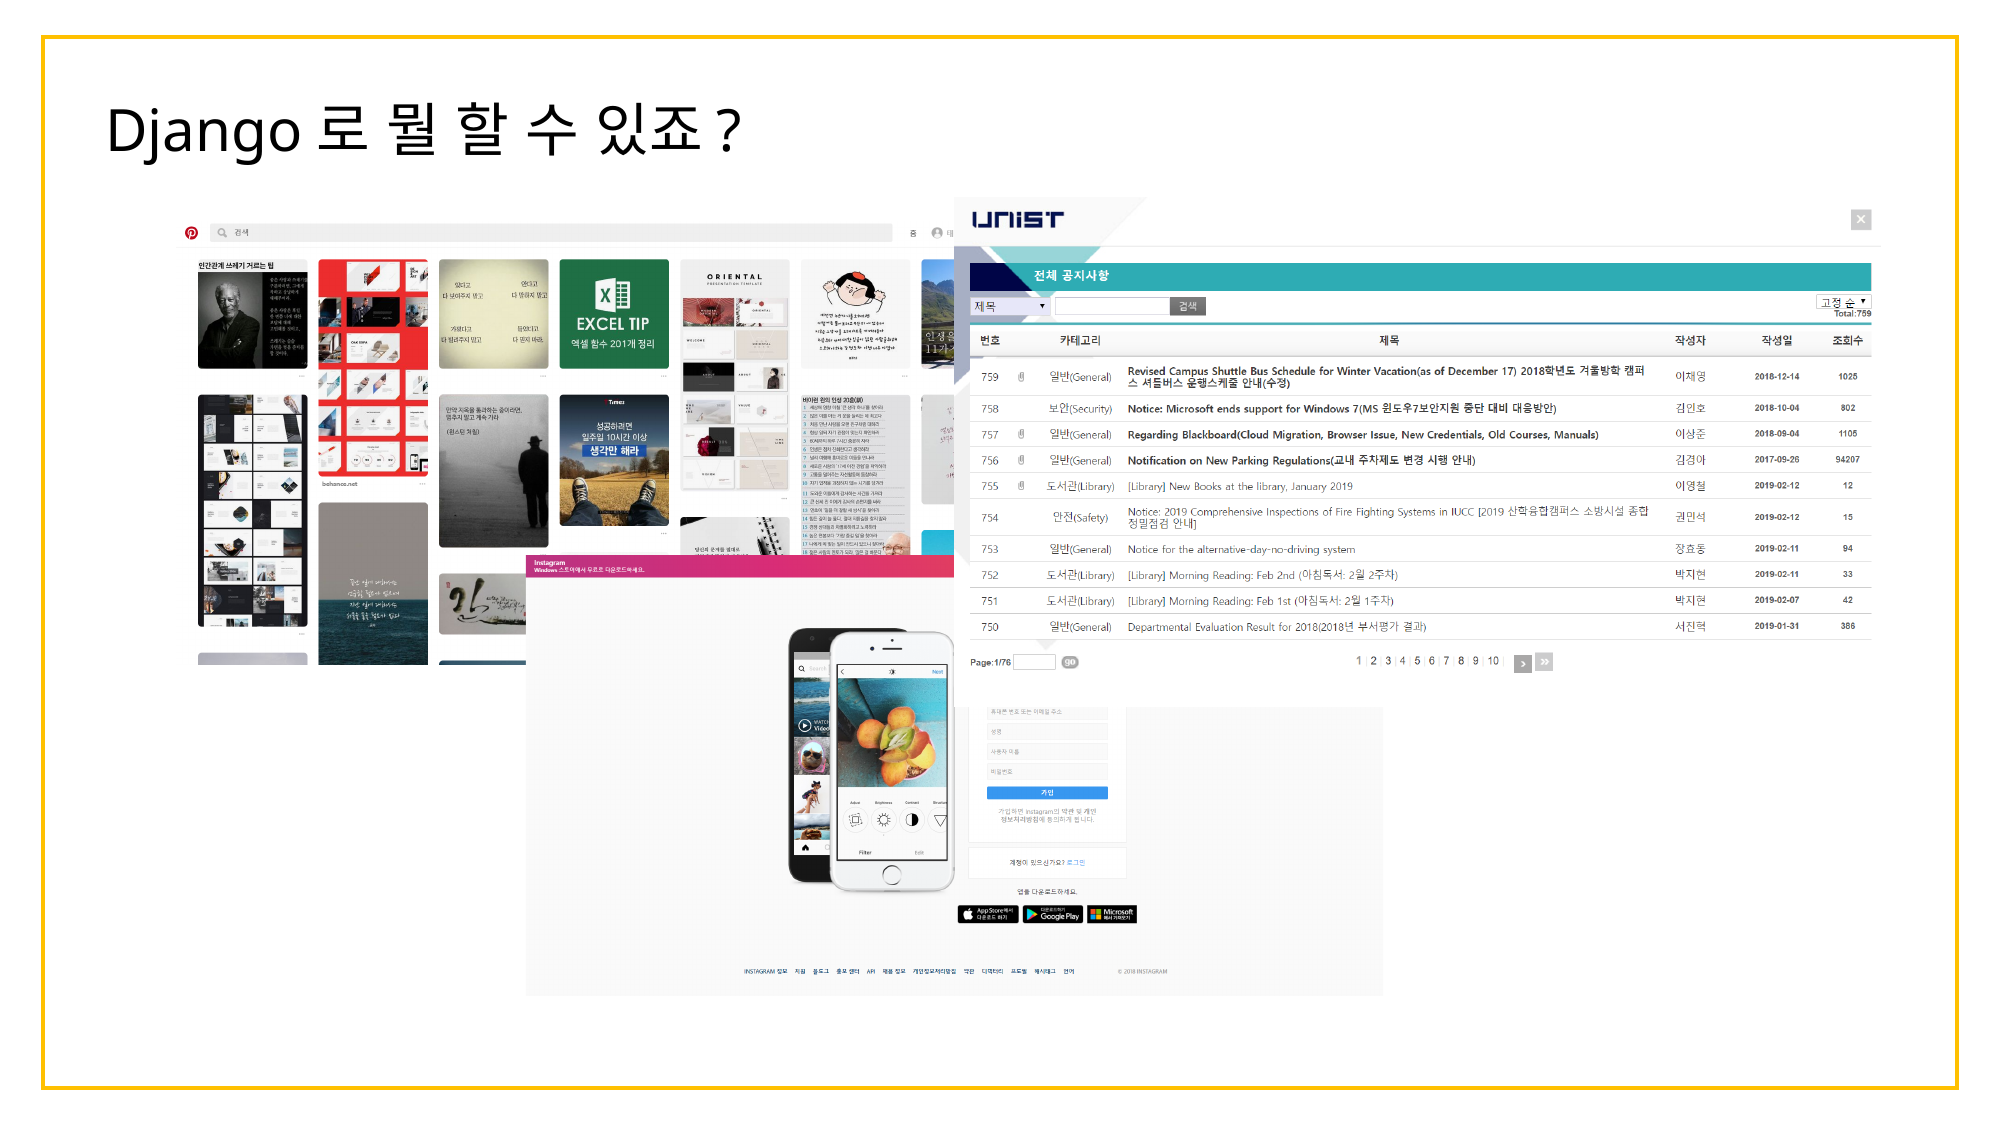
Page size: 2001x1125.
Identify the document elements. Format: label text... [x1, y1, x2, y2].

picture [176, 197, 1881, 996]
text_box Django로 뭘 할 수 있죠? [90, 86, 757, 171]
text_box [42, 36, 1958, 1089]
